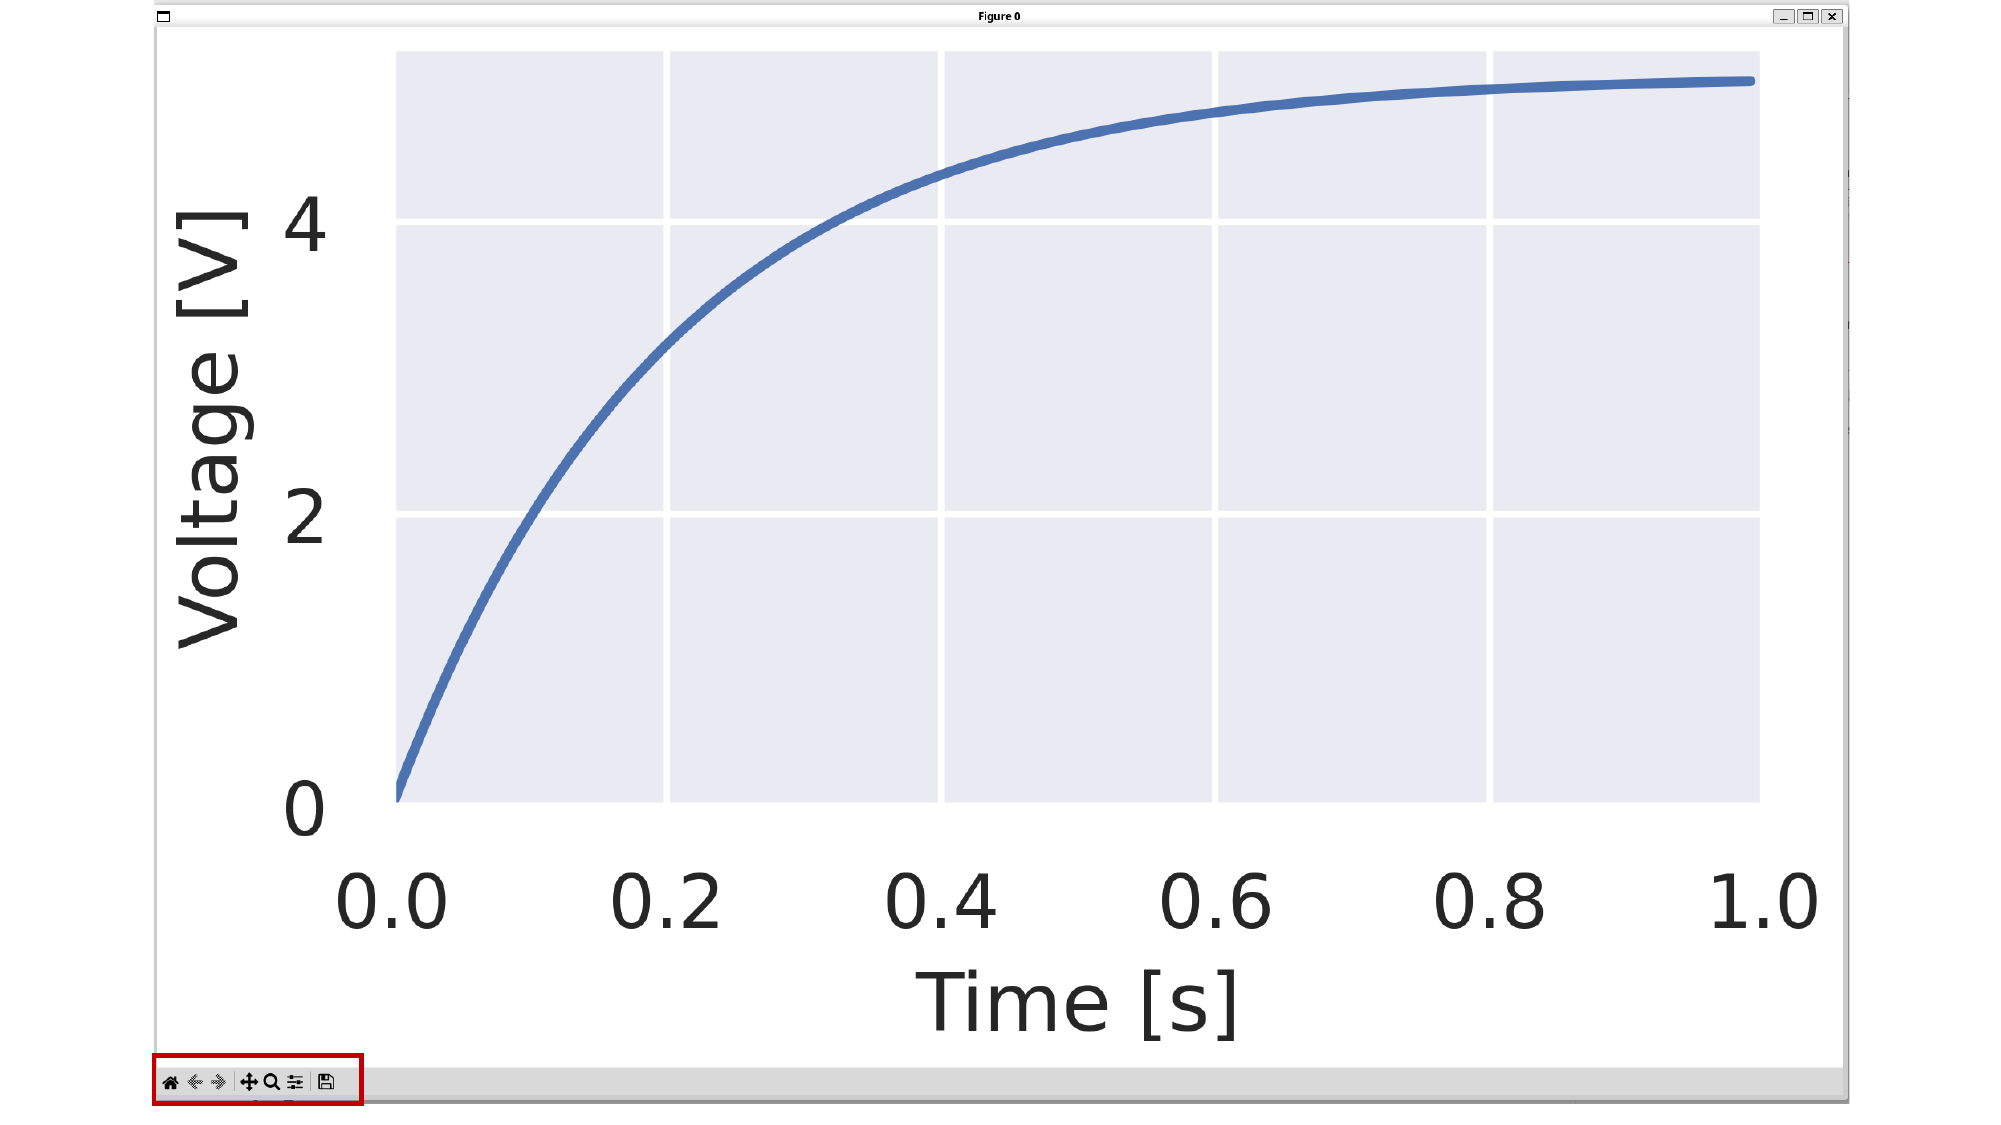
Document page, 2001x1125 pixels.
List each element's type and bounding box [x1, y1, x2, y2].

picture [153, 0, 1851, 1104]
